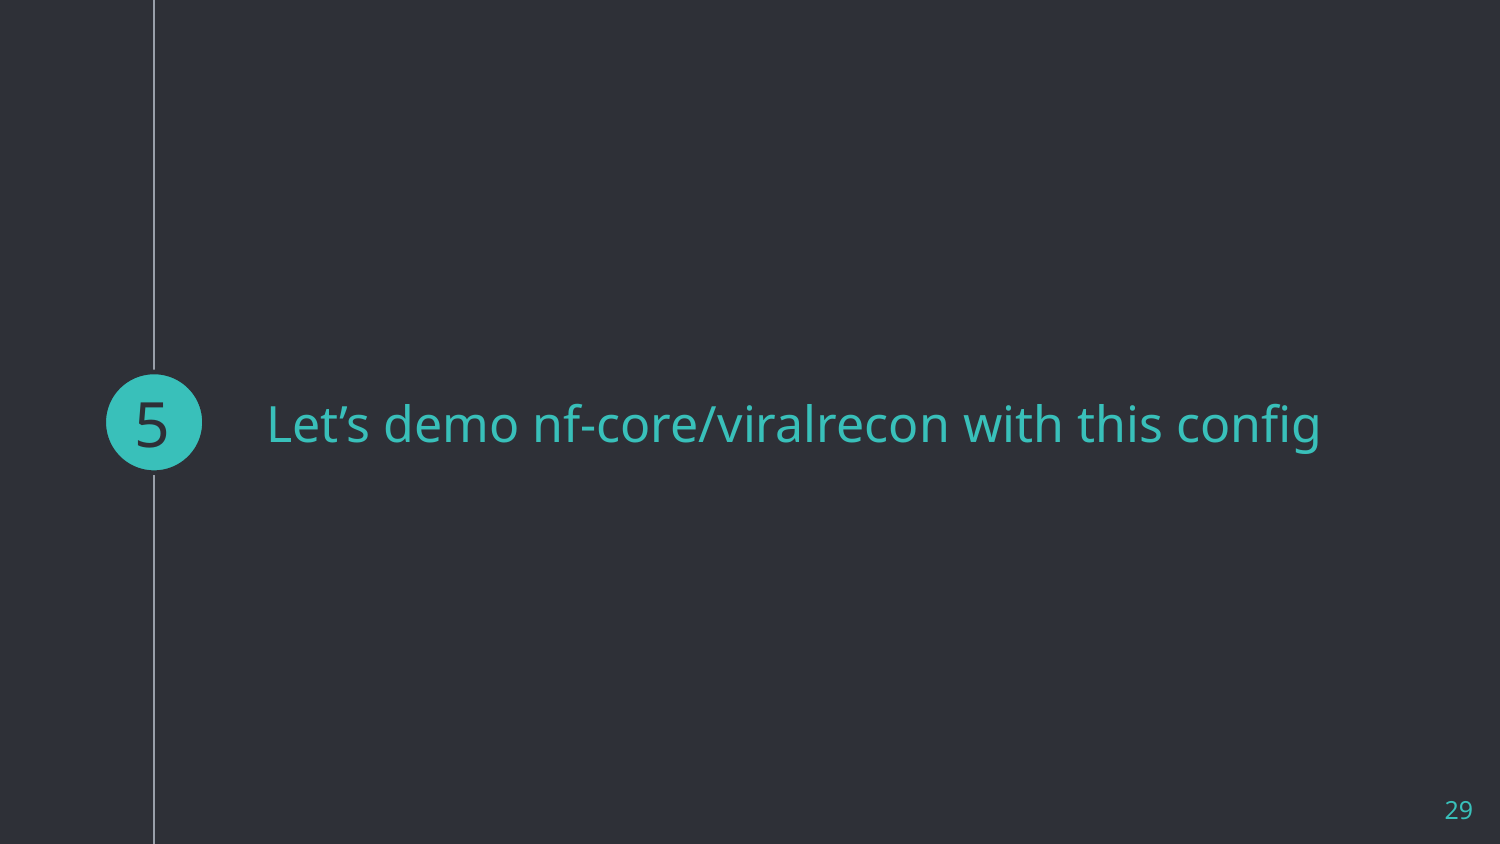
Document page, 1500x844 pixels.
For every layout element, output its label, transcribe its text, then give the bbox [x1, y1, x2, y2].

slide_number 29 [1398, 779, 1489, 832]
text_box 5 [86, 373, 218, 471]
title Let’s demo nf-core/viralrecon with this config [250, 378, 1362, 466]
